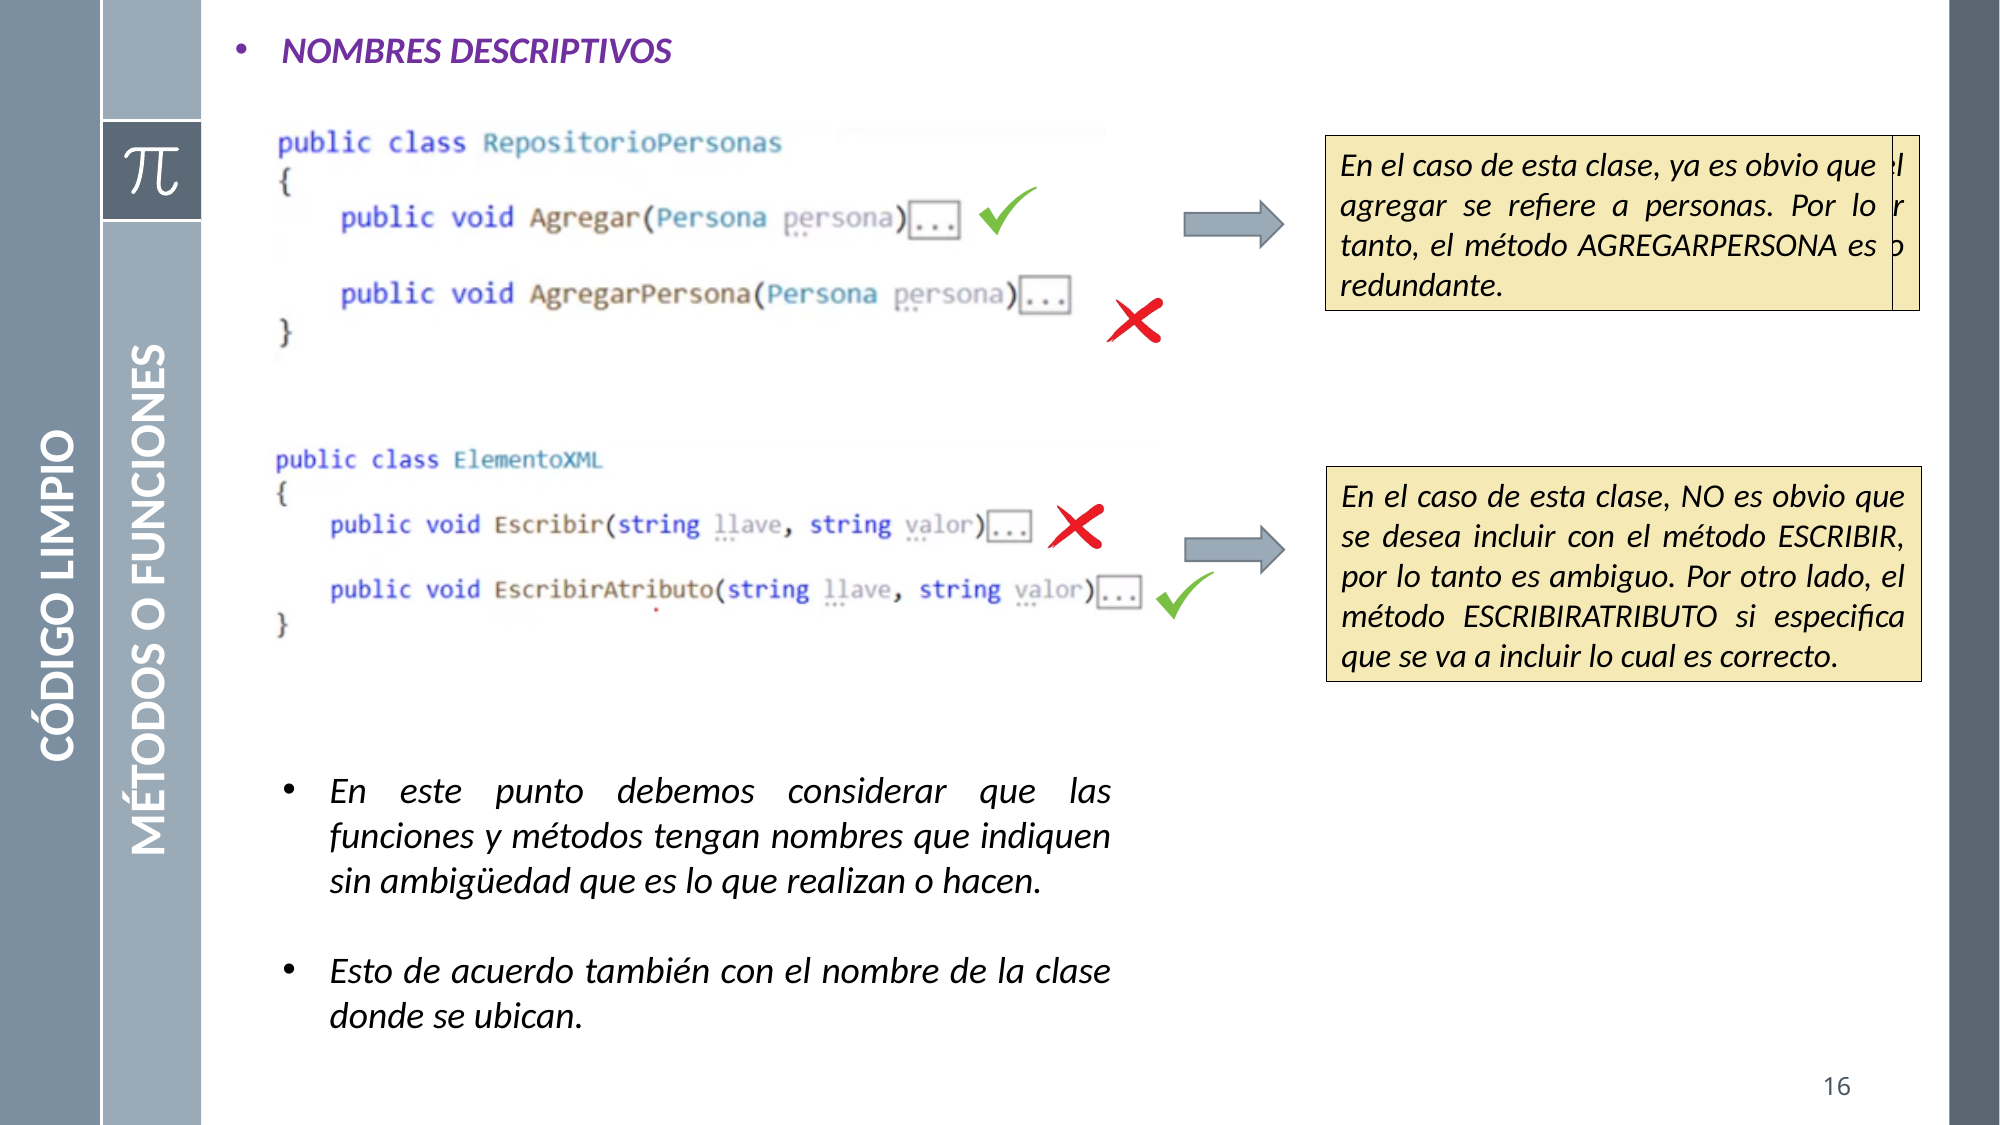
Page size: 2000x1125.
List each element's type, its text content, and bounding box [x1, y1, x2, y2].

text_box MÉTODOS O FUNCIONES [106, 328, 182, 873]
text_box CÓDIGO LIMPIO [16, 414, 91, 778]
text_box En el caso de esta clase, NO es obvio que se desea incluir con el método ESCRIBIR, por lo tanto es ambiguo. Por otro lado, el método ESCRIBIRATRIBUTO si especifica que se va a incluir lo cual es correcto. [1326, 466, 1922, 682]
text_box [1184, 524, 1286, 575]
text_box [1183, 199, 1285, 250]
text_box NOMBRES DESCRIPTIVOS [220, 19, 1473, 79]
text_box En este punto debemos considerar que las funciones y métodos tengan nombres que indiquen sin ambigüedad que es lo que realizan o hacen. Esto de acuerdo también con el nombre de la clase donde se ubican. [267, 758, 1127, 1044]
slide_number 16 [1766, 1057, 1867, 1118]
picture [267, 125, 1165, 362]
text_box En el caso de esta clase, ya es obvio que agregar se refiere a personas. Por lo tanto, el método AGREGARPERSONA es redundante. [1325, 135, 1893, 311]
text_box En el caso de esta clase, SI es obvio que el método AGREGAR se refiere a incluir personas. Por lo tanto, el método AGREGARPERSONA es redundante. [1893, 135, 1920, 311]
picture [267, 442, 1216, 645]
